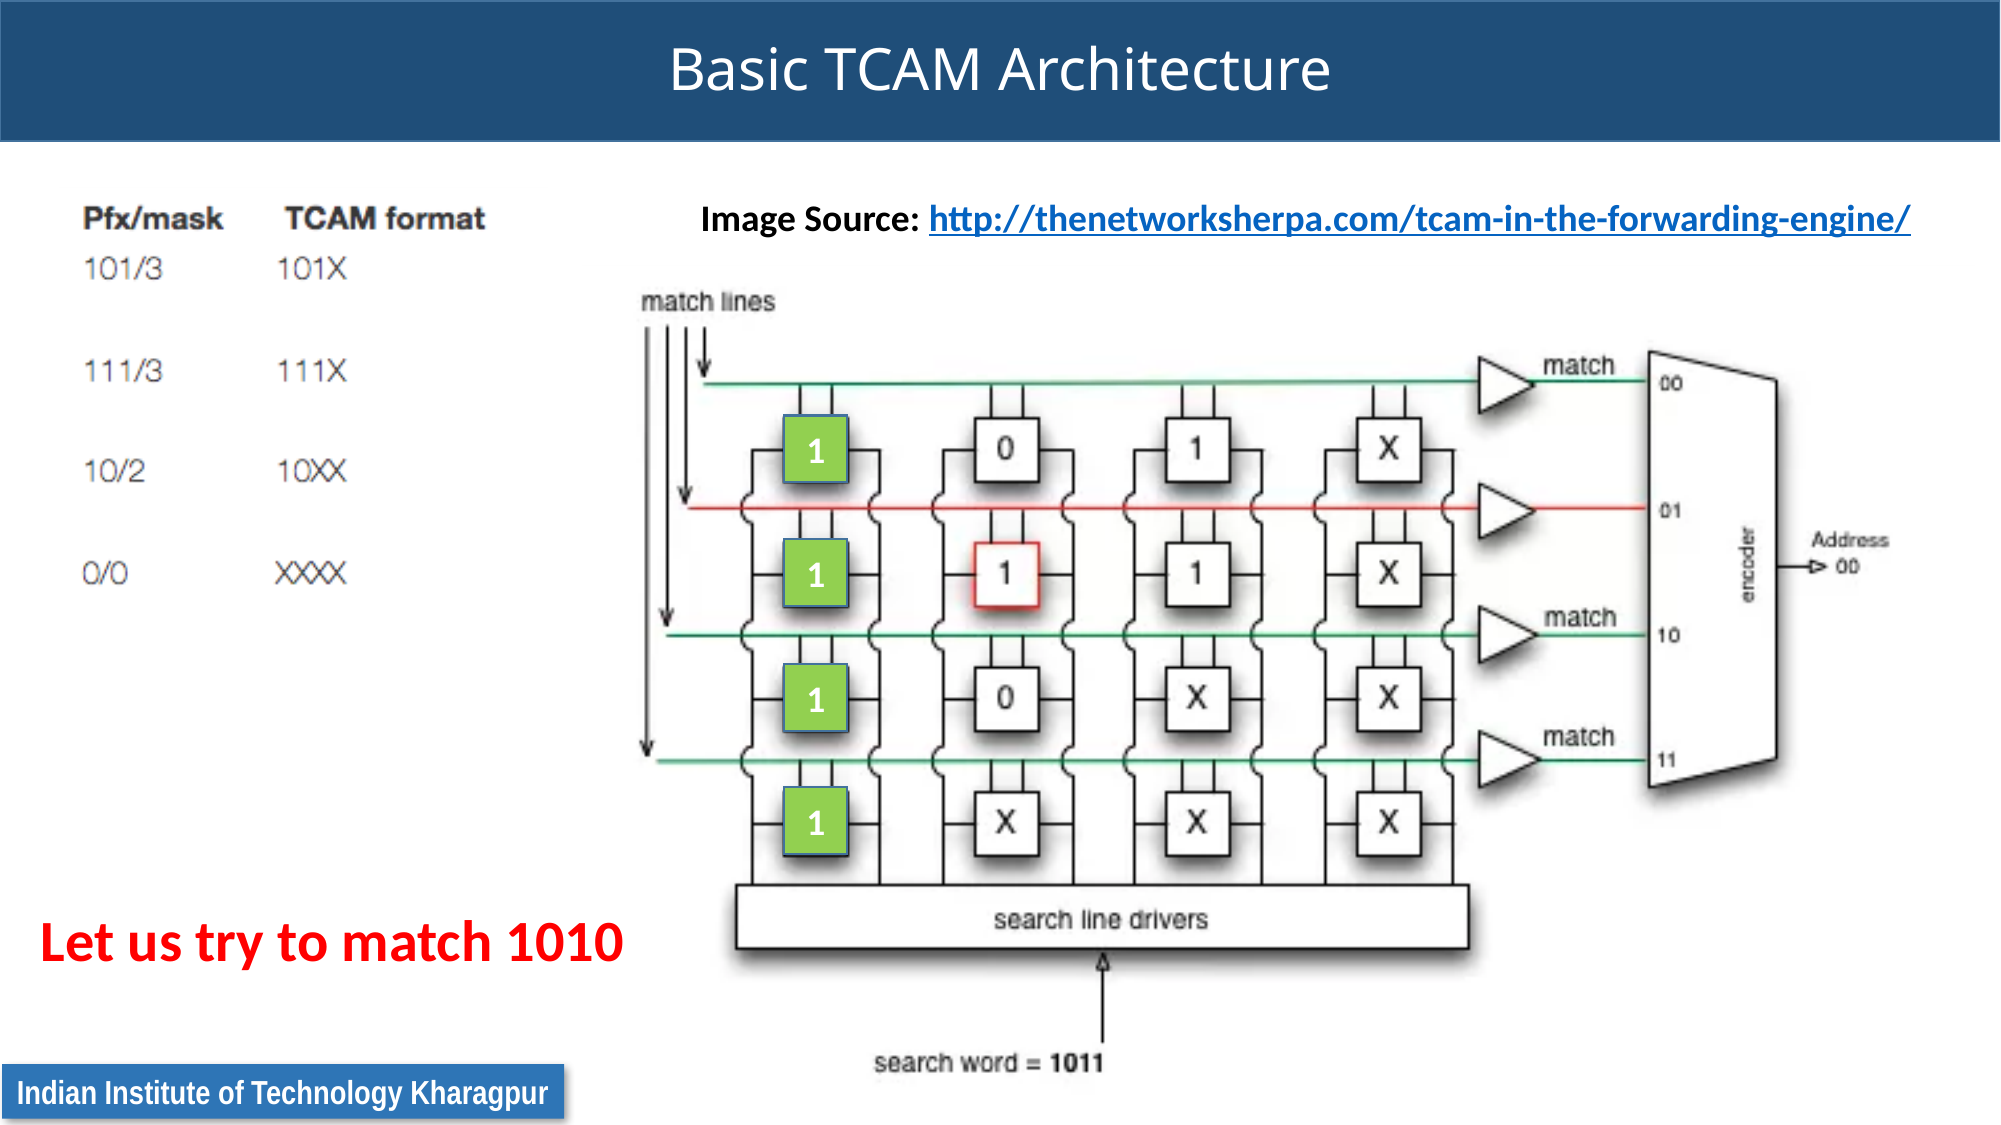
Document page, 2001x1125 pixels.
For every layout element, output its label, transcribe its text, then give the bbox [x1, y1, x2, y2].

title Basic TCAM Architecture [0, 1, 2000, 141]
text_box Let us try to match 1010 [25, 895, 582, 981]
picture [582, 264, 1975, 1102]
text_box Image Source: http://thenetworksherpa.com/tcam-in-the-forwarding-engine/ [685, 186, 1927, 246]
picture [59, 186, 548, 618]
